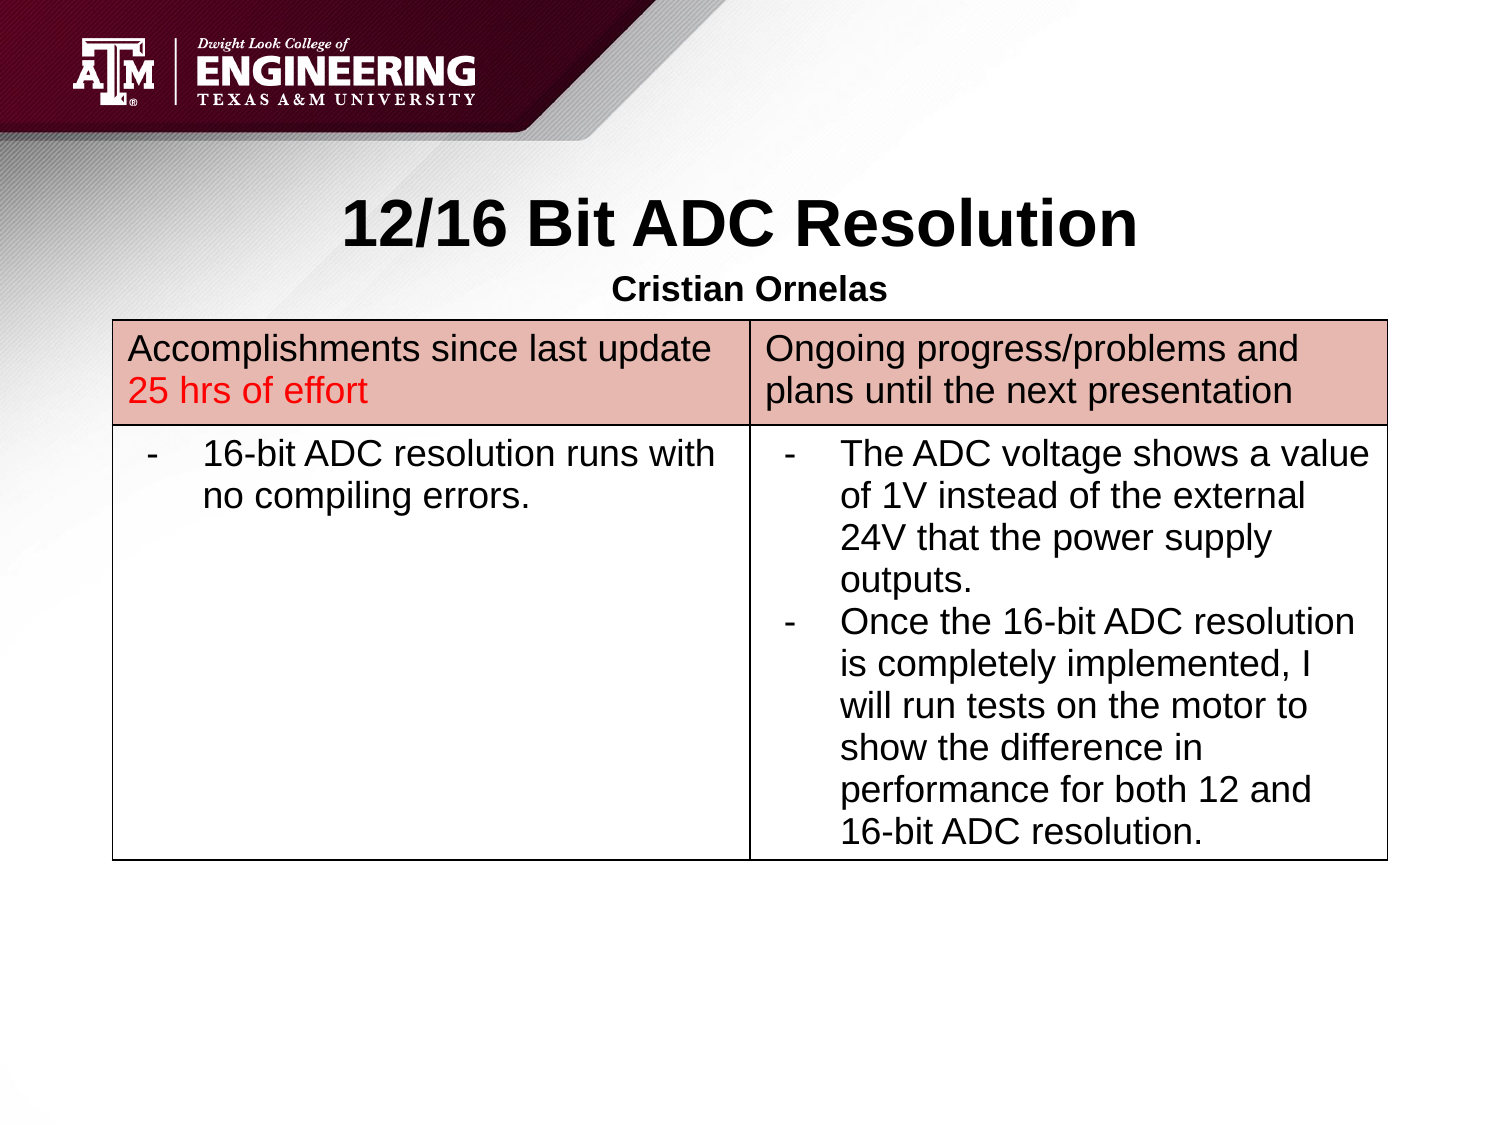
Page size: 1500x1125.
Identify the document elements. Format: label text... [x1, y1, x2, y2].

picture [0, 0, 1500, 1125]
table_cell The ADC voltage shows a value of 1V instead of the external 24V that the power supply outputs. Once the 16-bit ADC resolution is completely implemented, I will run tests on the motor to show the difference in performance for both 12 and 16-bit ADC resolution. [751, 426, 1387, 859]
table_cell 16-bit ADC resolution runs with no compiling errors. [113, 426, 749, 859]
table_header Accomplishments since last update 25 hrs of effort [113, 321, 749, 424]
table_header Ongoing progress/problems and plans until the next presentation [751, 321, 1387, 424]
title 12/16 Bit ADC Resolution Cristian Ornelas [75, 172, 1425, 304]
